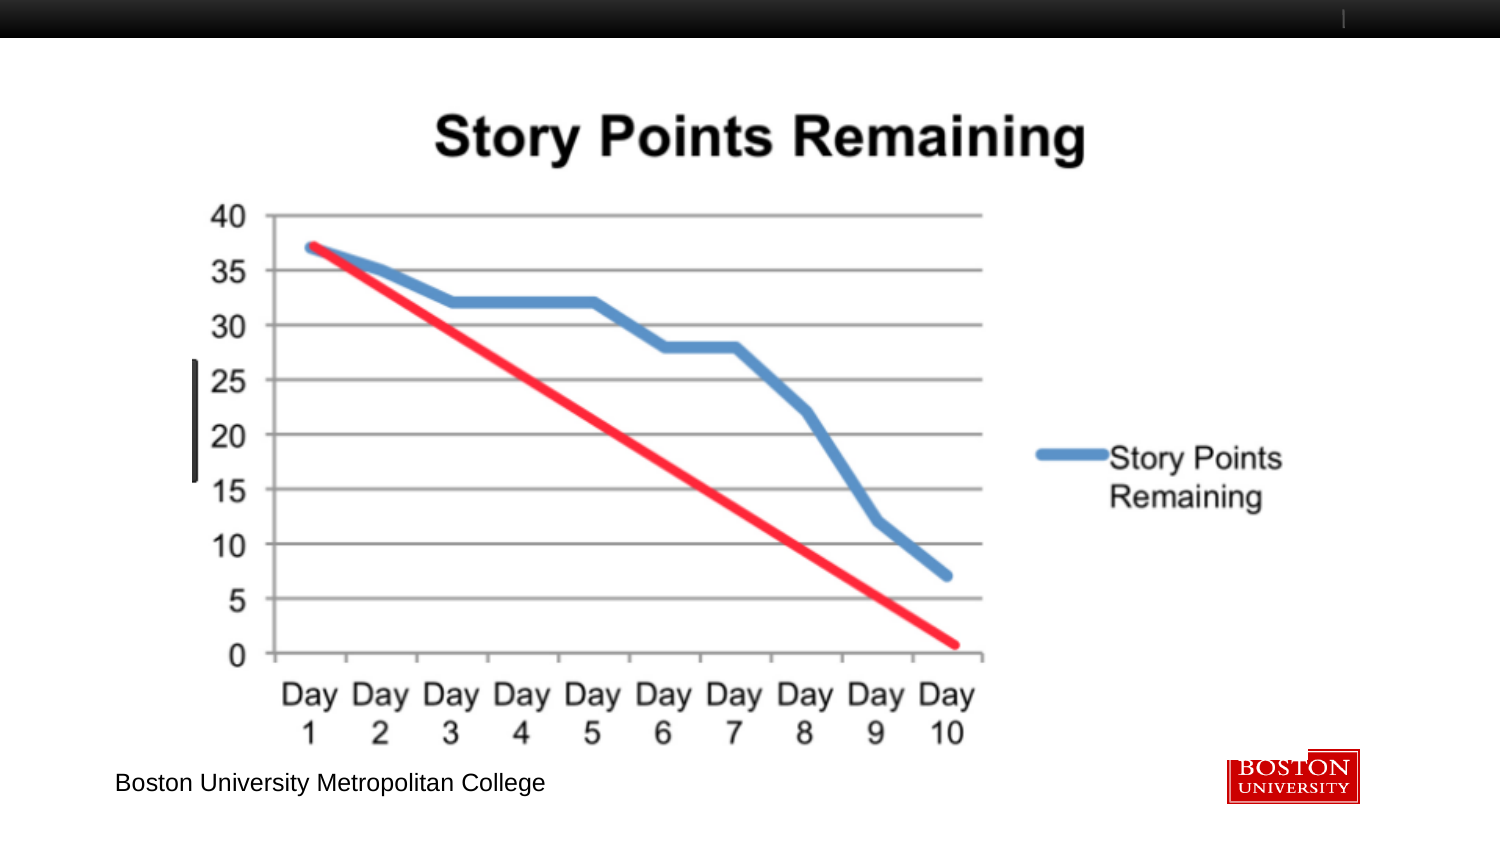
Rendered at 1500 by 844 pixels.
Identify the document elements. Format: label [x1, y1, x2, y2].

picture [192, 84, 1360, 804]
